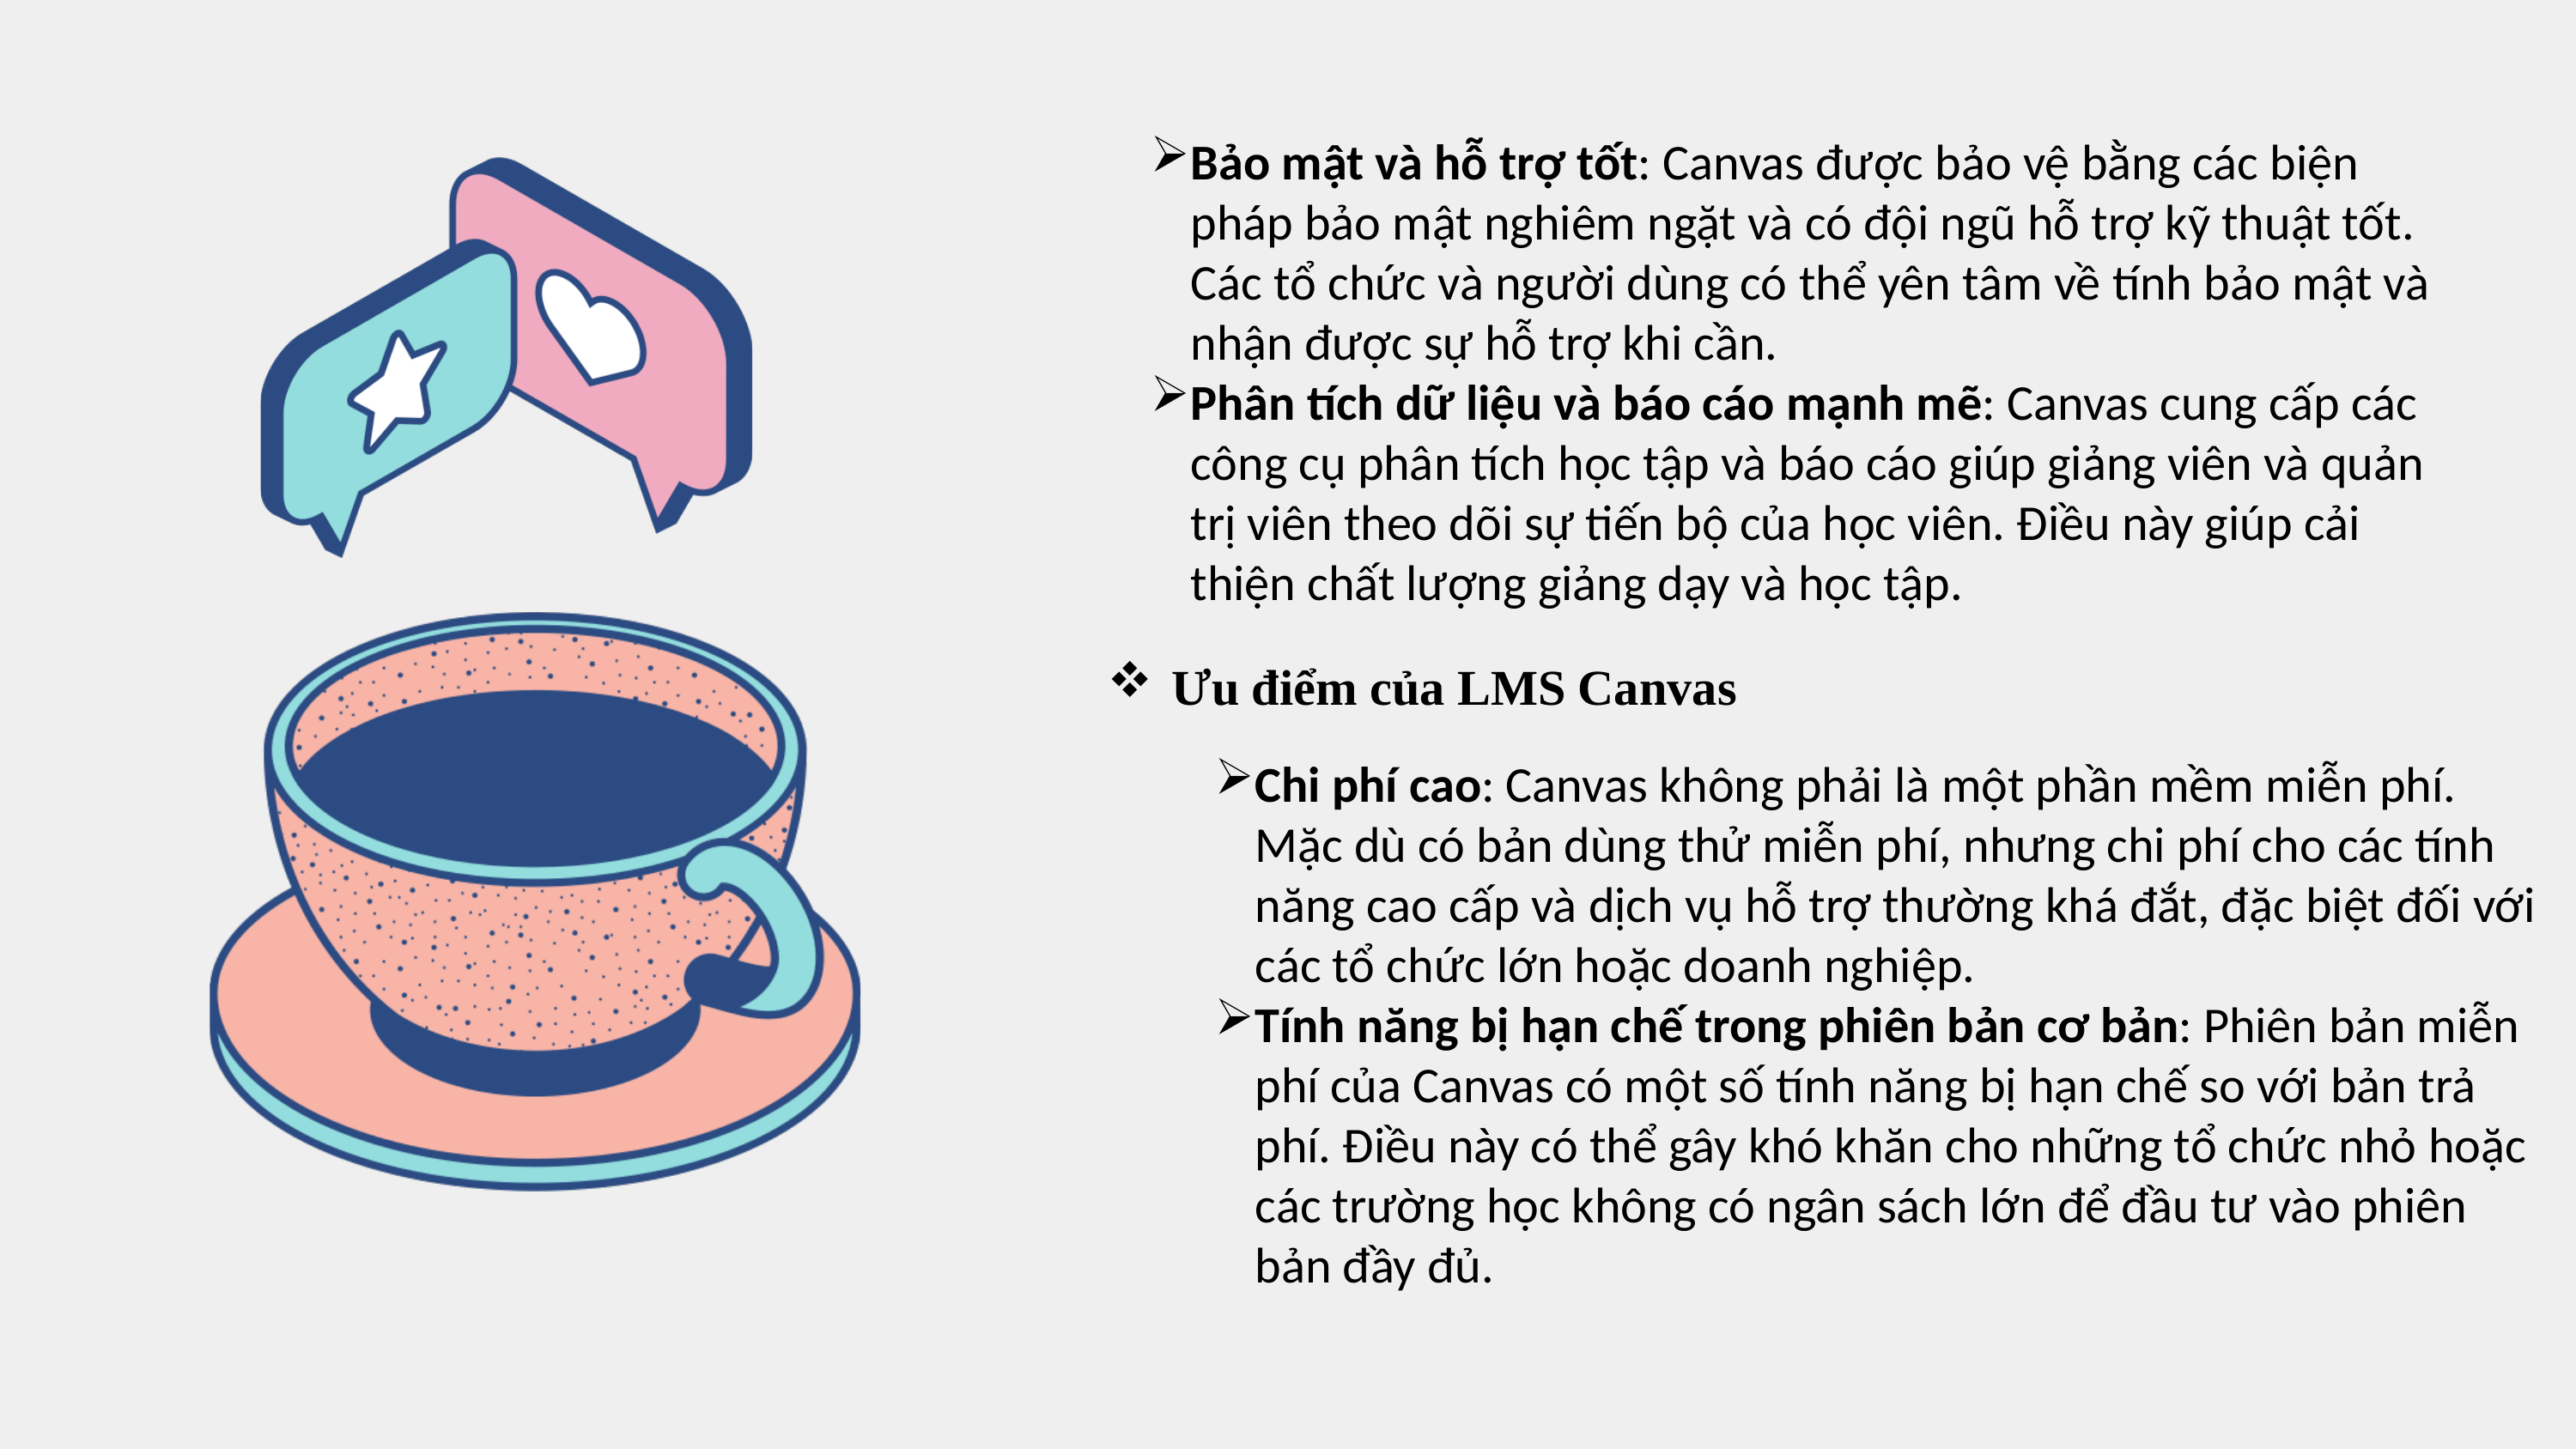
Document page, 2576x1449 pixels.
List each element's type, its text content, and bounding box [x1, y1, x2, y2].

text_box Chi phí cao: Canvas không phải là một phần mềm miễn phí. Mặc dù có bản dùng thử miễn phí, nhưng chi phí cho các tính năng cao cấp và dịch vụ hỗ trợ thường khá đắt, đặc biệt đối với các tổ chức lớn hoặc doanh nghiệp. Tính năng bị hạn chế trong phiên bản cơ bản: Phiên bản miễn phí của Canvas có một số tính năng bị hạn chế so với bản trả phí. Điều này có thể gây khó khăn cho những tổ chức nhỏ hoặc các trường học không có ngân sách lớn để đầu tư vào phiên bản đầy đủ. [1201, 745, 2555, 1300]
text_box [210, 611, 861, 1191]
text_box [260, 155, 753, 560]
text_box Bảo mật và hỗ trợ tốt: Canvas được bảo vệ bằng các biện pháp bảo mật nghiêm ngặt và có đội ngũ hỗ trợ kỹ thuật tốt. Các tổ chức và người dùng có thể yên tâm về tính bảo mật và nhận được sự hỗ trợ khi cần. Phân tích dữ liệu và báo cáo mạnh mẽ: Canvas cung cấp các công cụ phân tích học tập và báo cáo giúp giảng viên và quản trị viên theo dõi sự tiến bộ của học viên. Điều này giúp cải thiện chất lượng giảng dạy và học tập. [1138, 123, 2447, 617]
text_box Ưu điểm của LMS Canvas [1095, 649, 1825, 782]
